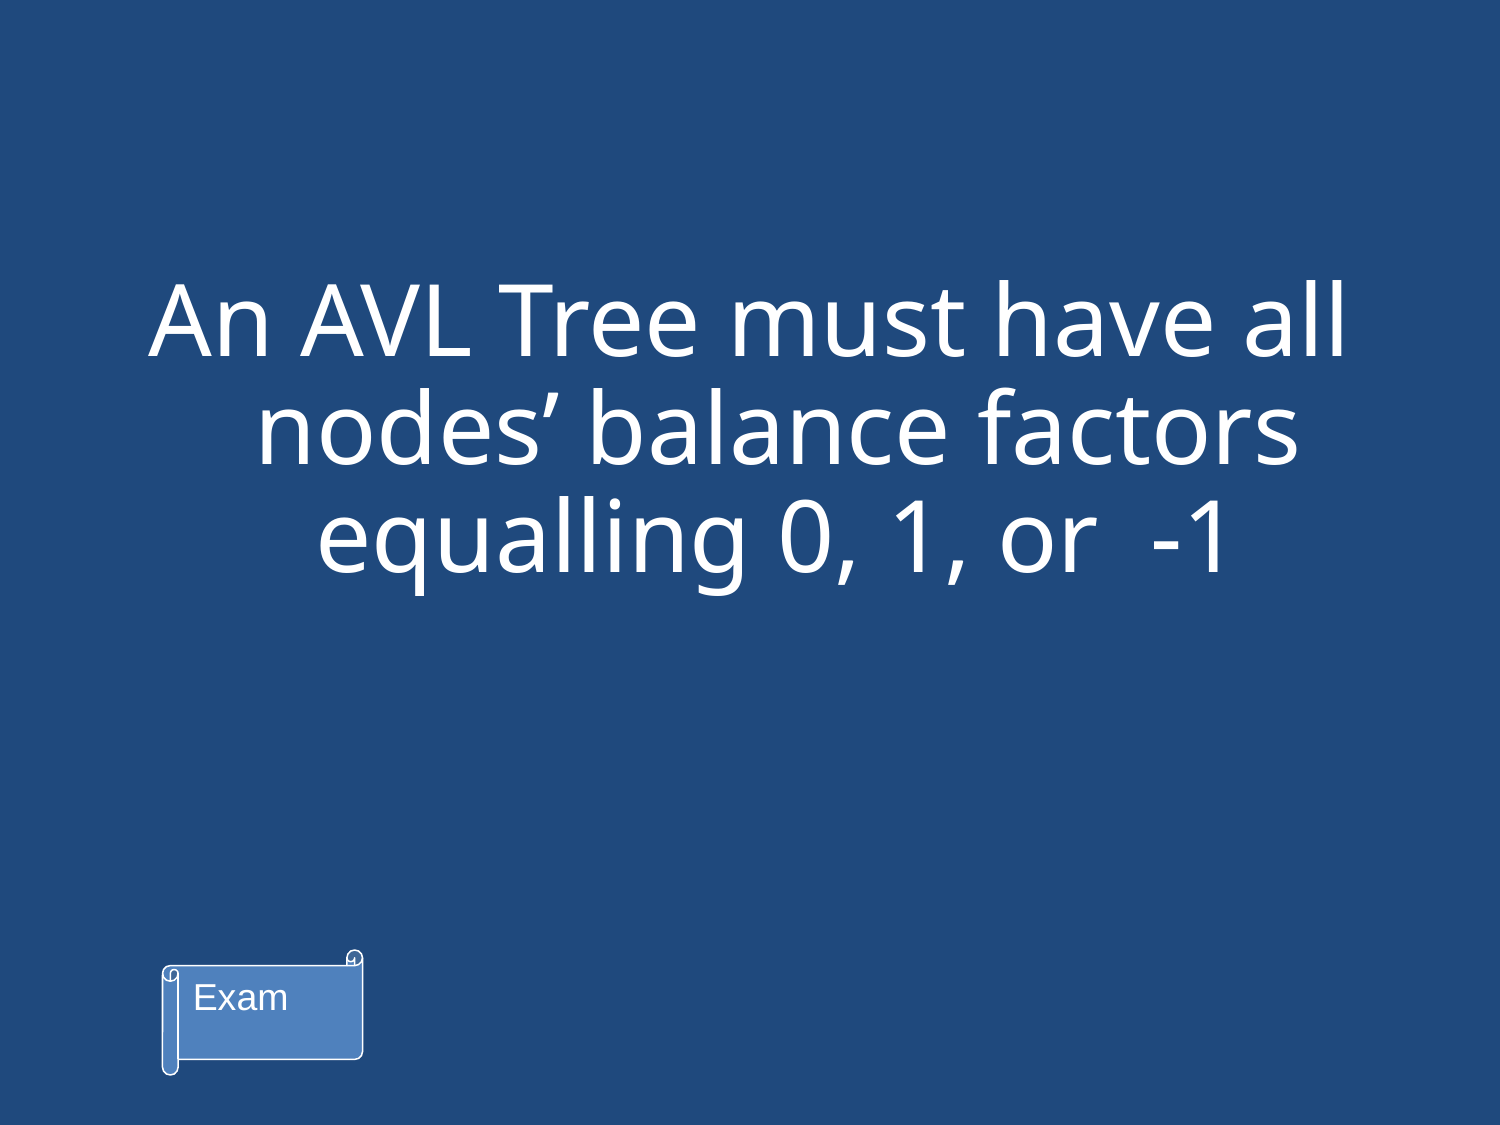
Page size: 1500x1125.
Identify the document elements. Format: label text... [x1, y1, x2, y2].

list An AVL Tree must have all nodes’ balance factors equalling 0, 1, or -1 [75, 262, 1425, 1005]
text_box Exam [162, 950, 363, 1075]
